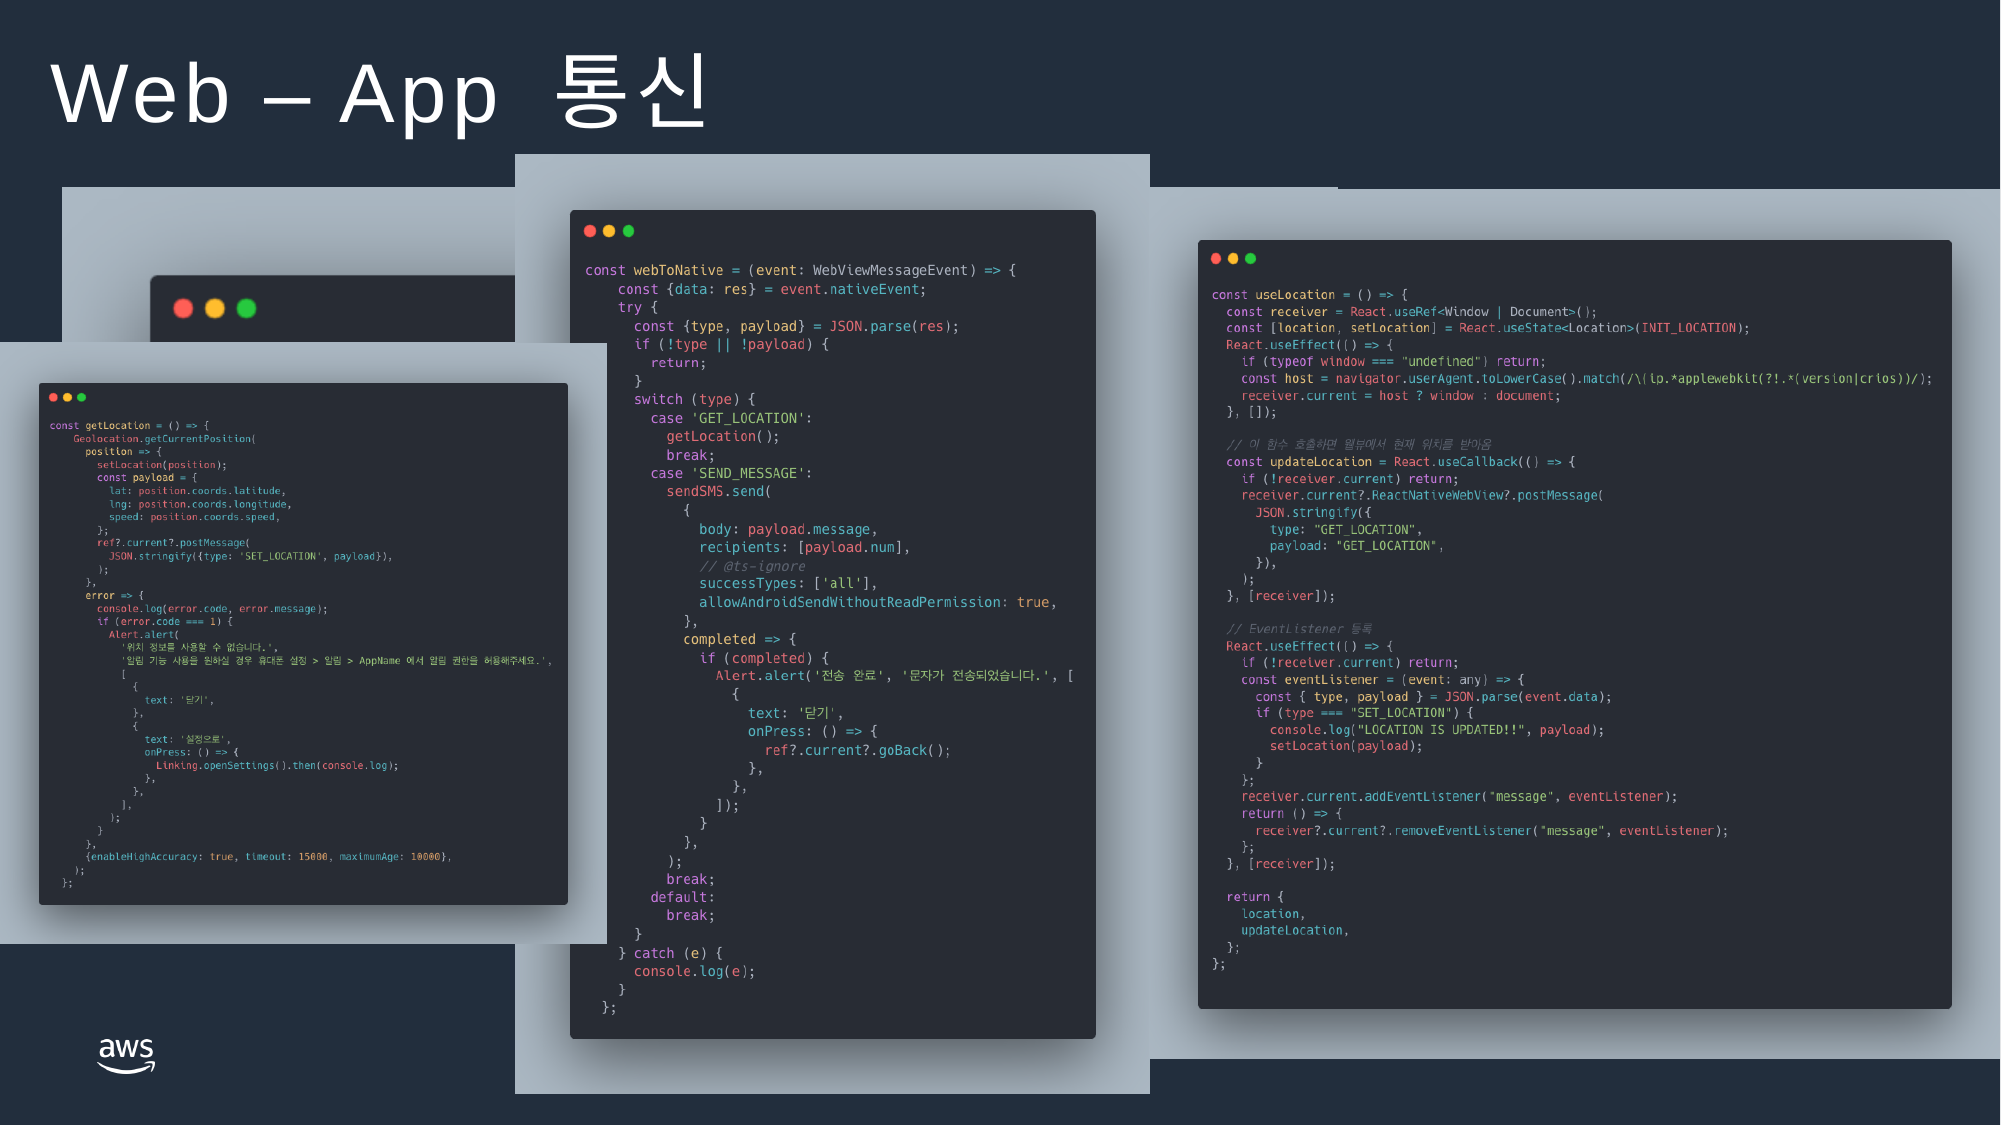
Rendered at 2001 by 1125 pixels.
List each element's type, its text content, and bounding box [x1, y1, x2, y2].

picture [0, 154, 2000, 1094]
picture [97, 1039, 155, 1074]
title Web – App 통신 [47, 37, 1288, 228]
